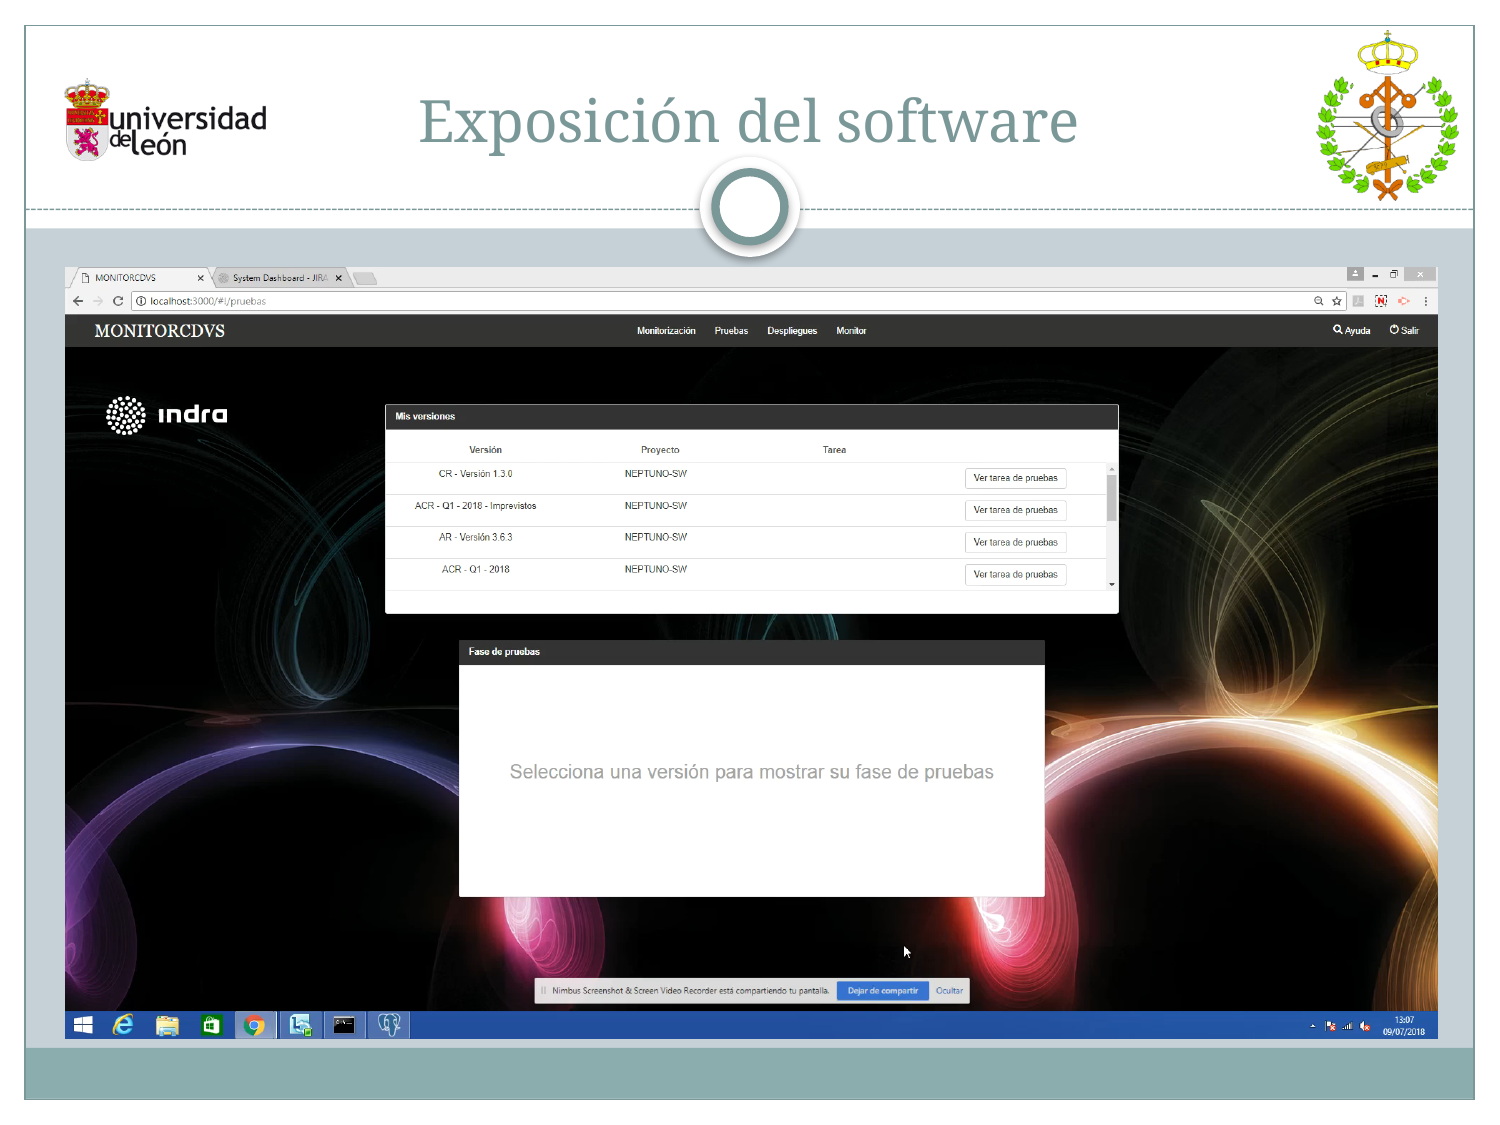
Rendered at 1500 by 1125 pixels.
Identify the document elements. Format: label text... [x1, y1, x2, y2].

picture [1316, 30, 1459, 202]
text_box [64, 266, 1439, 1041]
title Exposición del software [49, 37, 1310, 162]
picture [64, 77, 267, 162]
